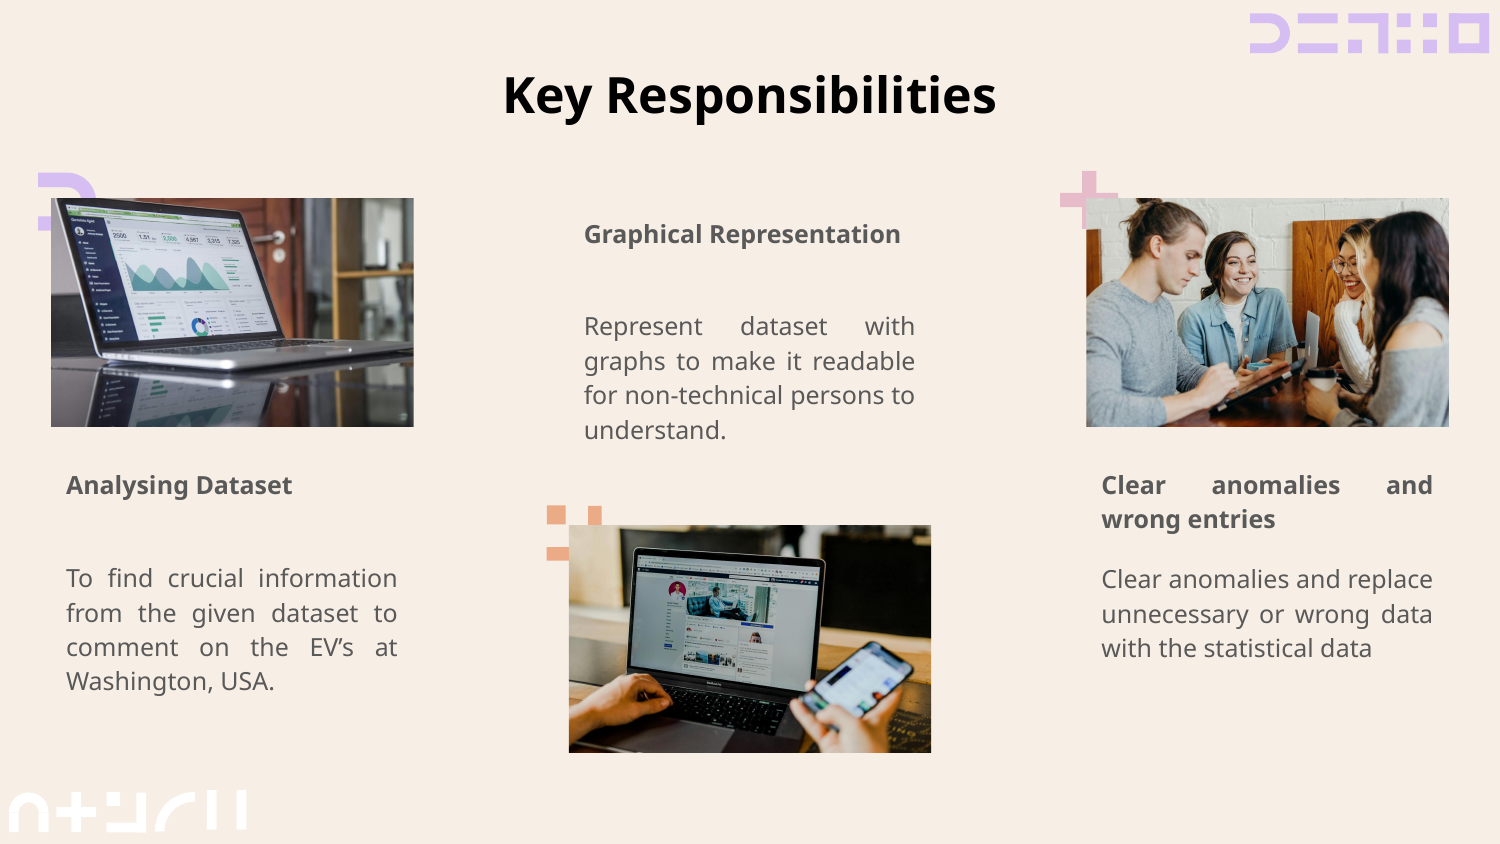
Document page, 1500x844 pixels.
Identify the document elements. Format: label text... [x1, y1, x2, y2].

picture [568, 524, 932, 754]
picture [50, 198, 414, 427]
subtitle Analysing Dataset [51, 449, 414, 516]
subtitle Clear anomalies and wrong entries [1086, 449, 1449, 516]
list Represent dataset with graphs to make it readable for non-technical persons to understand. [568, 291, 932, 514]
title Key Responsibilities [51, 48, 1449, 142]
list To find crucial information from the given dataset to comment on the EV’s at Washington, USA. [51, 543, 414, 766]
subtitle Graphical Representation [568, 198, 932, 265]
list Clear anomalies and replace unnecessary or wrong data with the statistical data [1086, 544, 1449, 767]
picture [1086, 198, 1450, 427]
